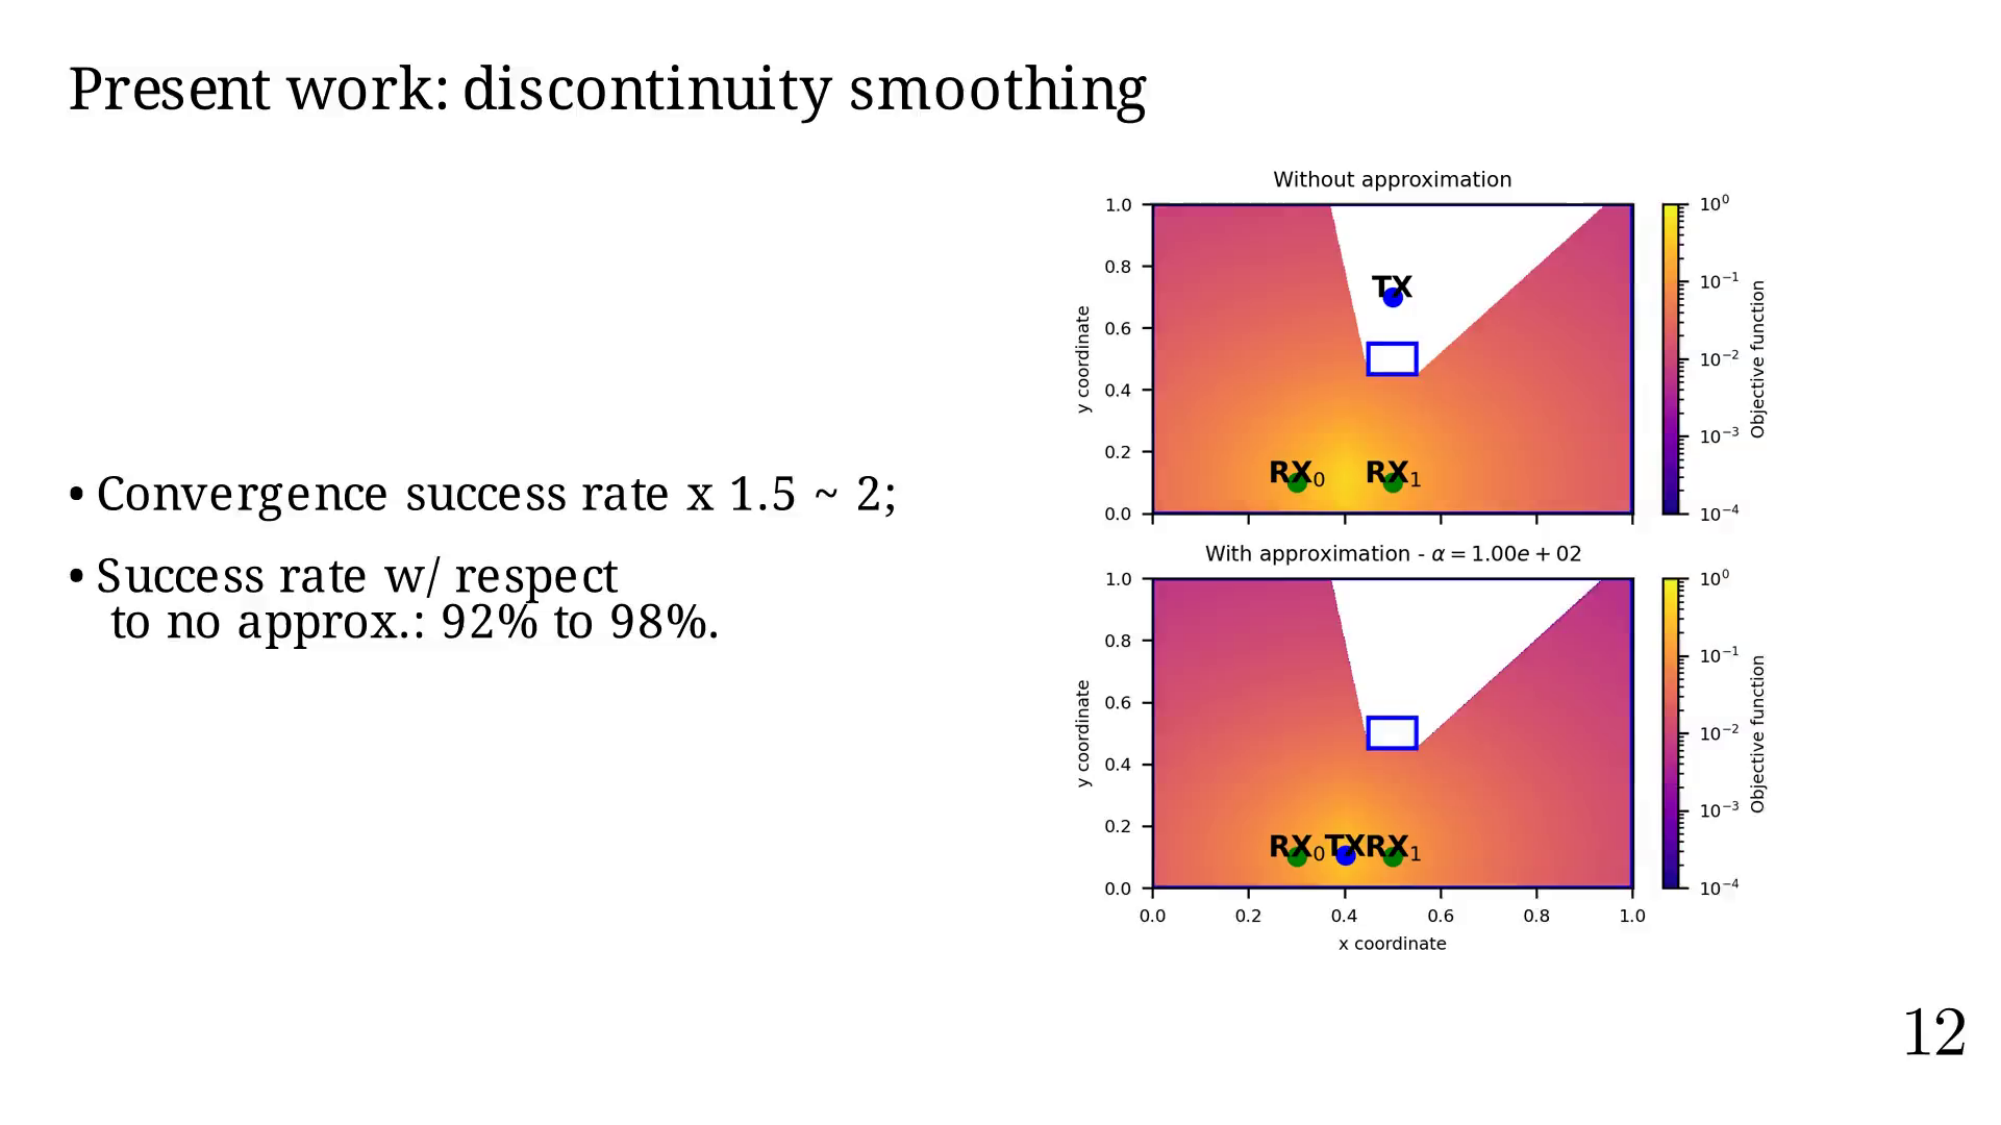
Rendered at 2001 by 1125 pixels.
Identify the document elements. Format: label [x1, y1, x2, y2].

text_box [0, 0, 2000, 1125]
